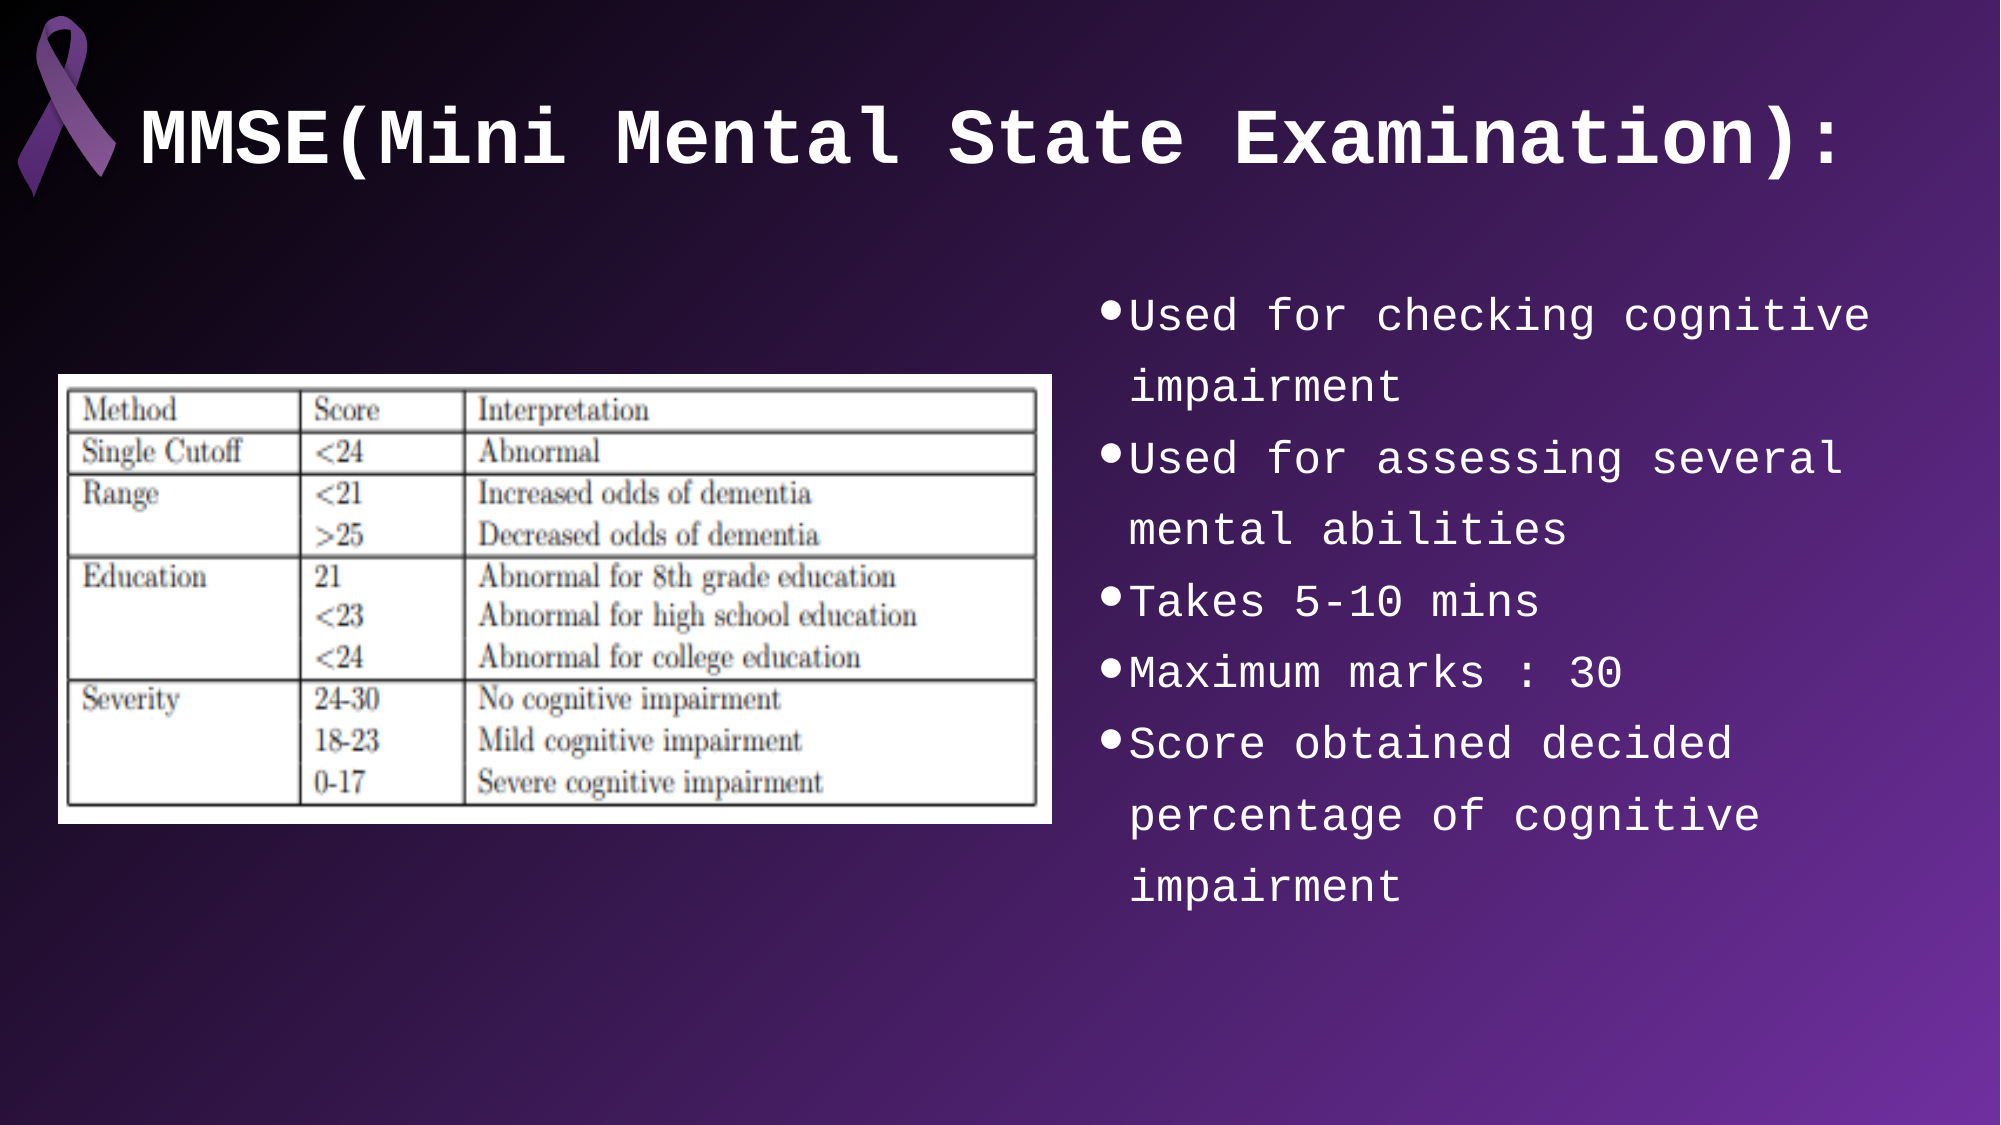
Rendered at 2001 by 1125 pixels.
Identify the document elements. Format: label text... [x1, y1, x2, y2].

picture [0, 0, 156, 234]
list Used for checking cognitive impairment Used for assessing several mental abilities Takes 5-10 mins Maximum marks : 30 Score obtained decided percentage of cognitive impairment [1075, 260, 1957, 939]
picture [58, 374, 1052, 824]
title MMSE(Mini Mental State Examination): [134, 53, 1924, 223]
